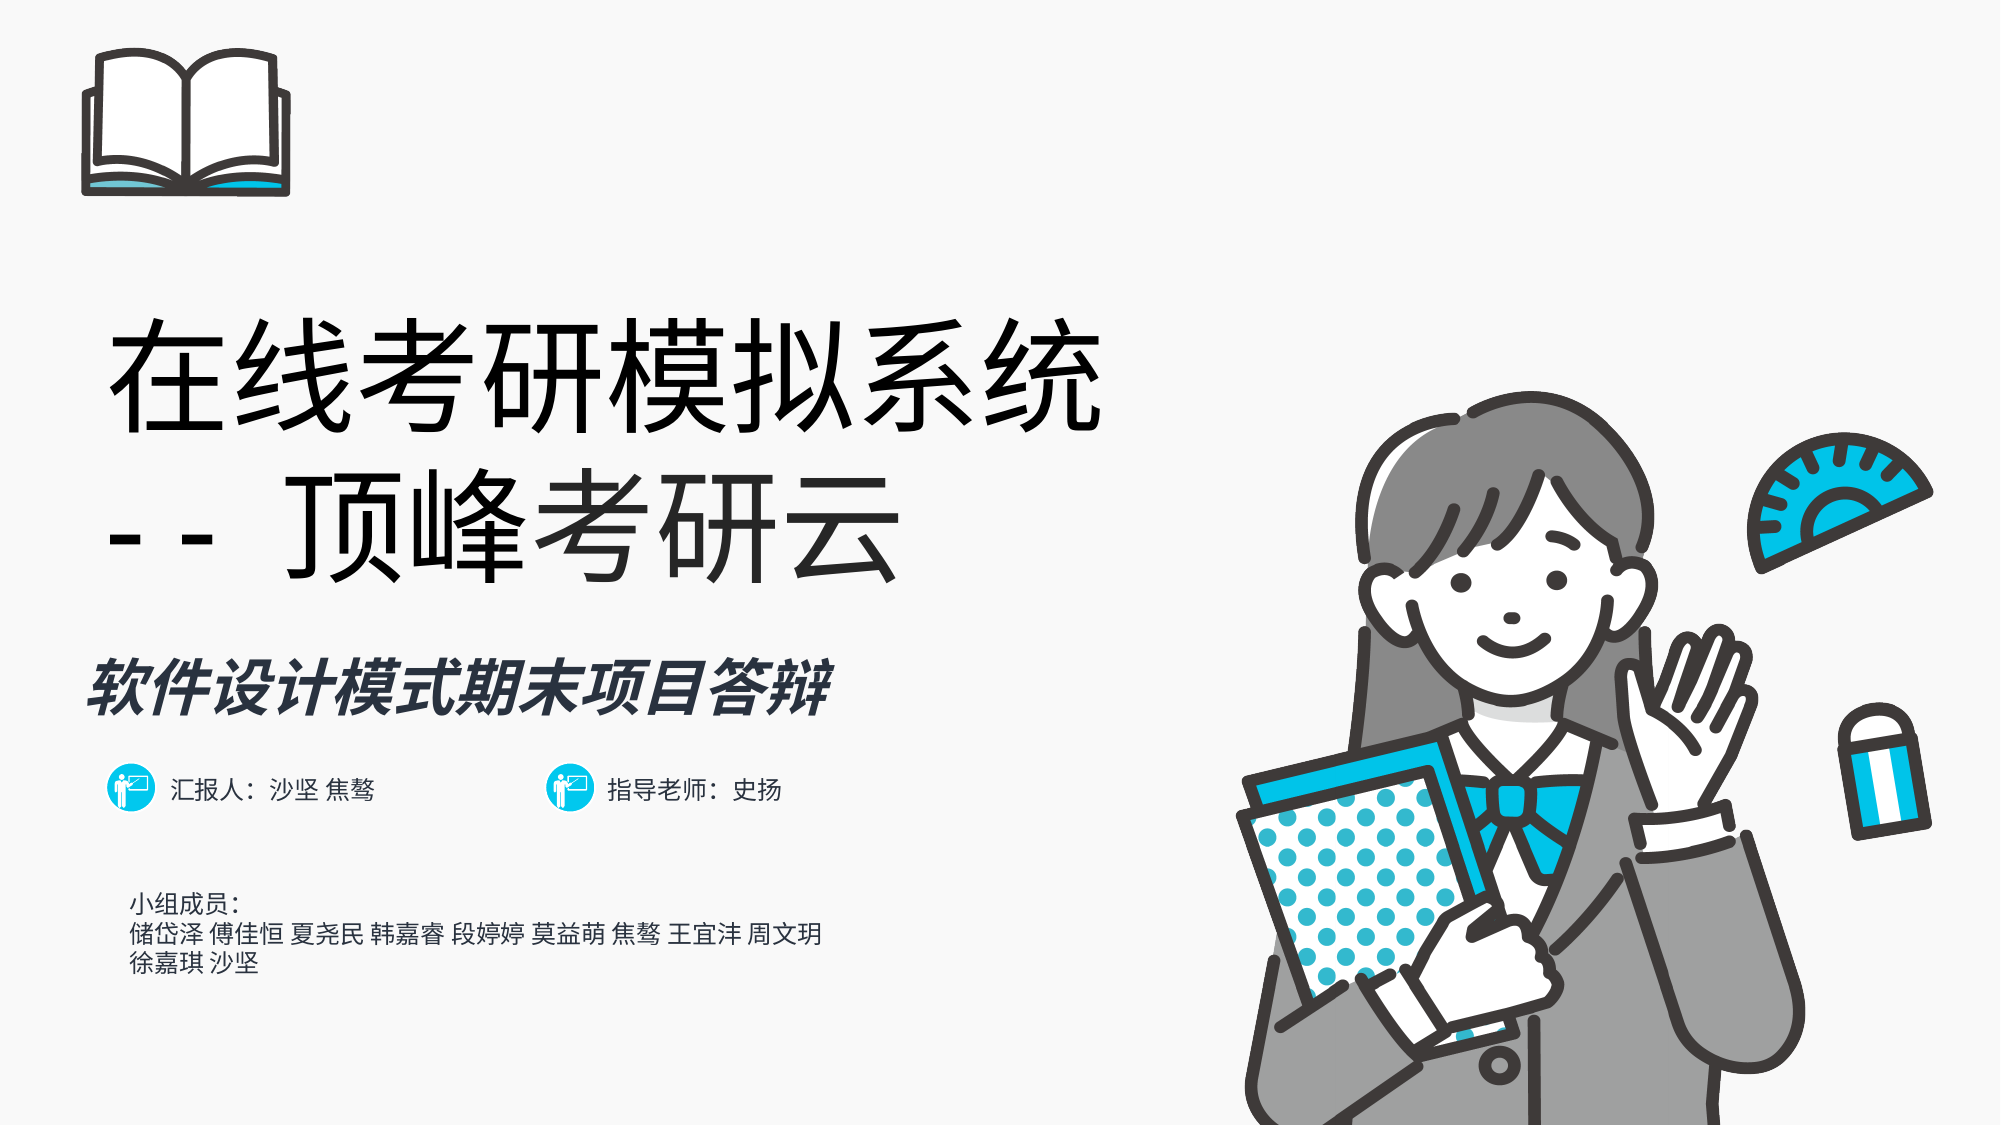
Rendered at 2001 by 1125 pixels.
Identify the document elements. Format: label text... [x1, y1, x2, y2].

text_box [106, 762, 157, 813]
text_box 指导老师：史扬 [596, 767, 860, 813]
text_box 在线考研模拟系统 - - 顶峰考研云 [90, 290, 1239, 597]
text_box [545, 762, 596, 813]
subtitle 软件设计模式期末项目答辩 [66, 648, 945, 723]
text_box 小组成员： 储岱泽 傅佳恒 夏尧民 韩嘉睿 段婷婷 莫益萌 焦骜 王宜沣 周文玥 徐嘉琪 沙坚 [114, 880, 860, 986]
text_box 汇报人：沙坚 焦骜 [157, 767, 422, 813]
picture [0, 0, 2001, 1125]
